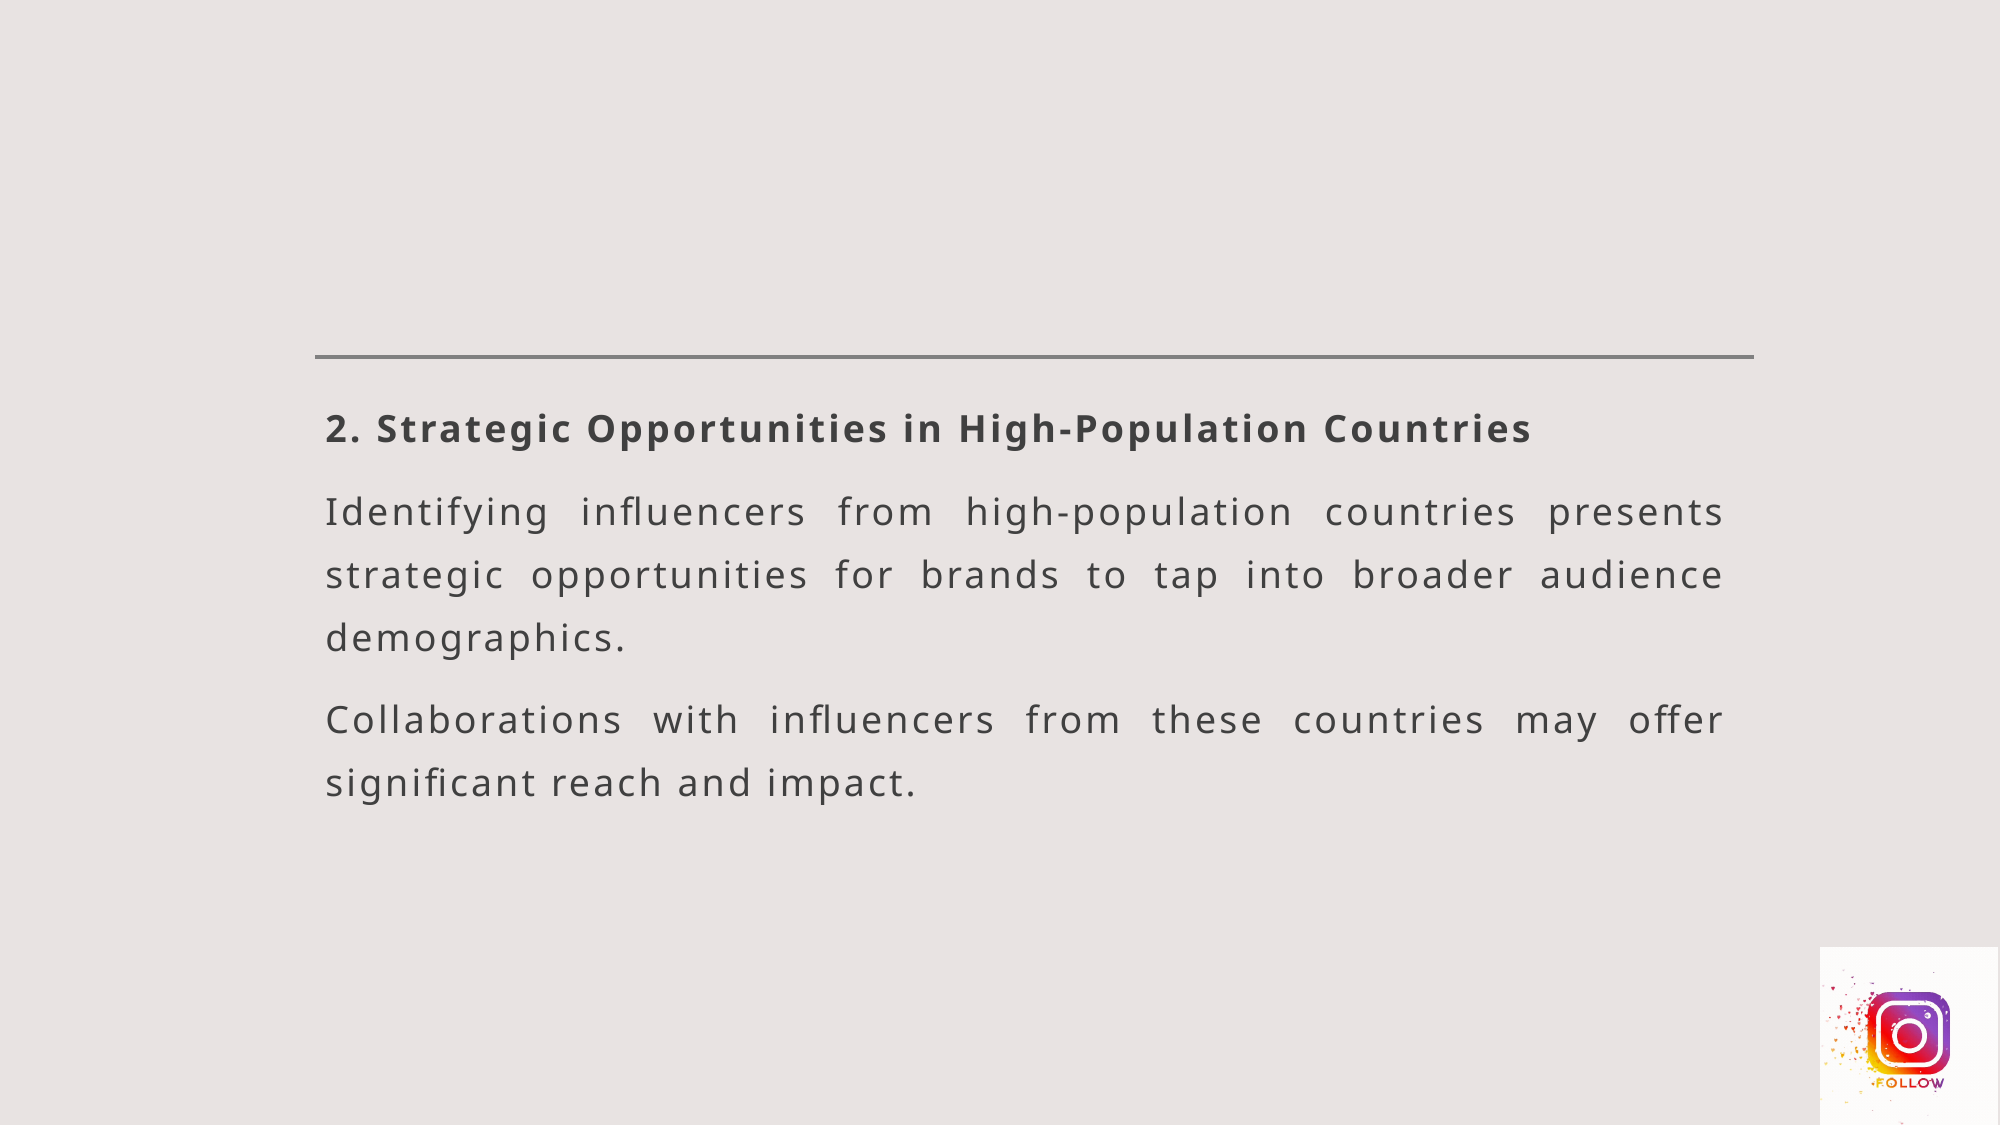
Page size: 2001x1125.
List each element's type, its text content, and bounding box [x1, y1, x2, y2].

list 2. Strategic Opportunities in High-Population Countries Identifying influencers from high-population countries presents strategic opportunities for brands to tap into broader audience demographics. Collaborations with influencers from these countries may offer significant reach and impact. [307, 305, 1747, 1037]
picture [1820, 947, 1999, 1125]
